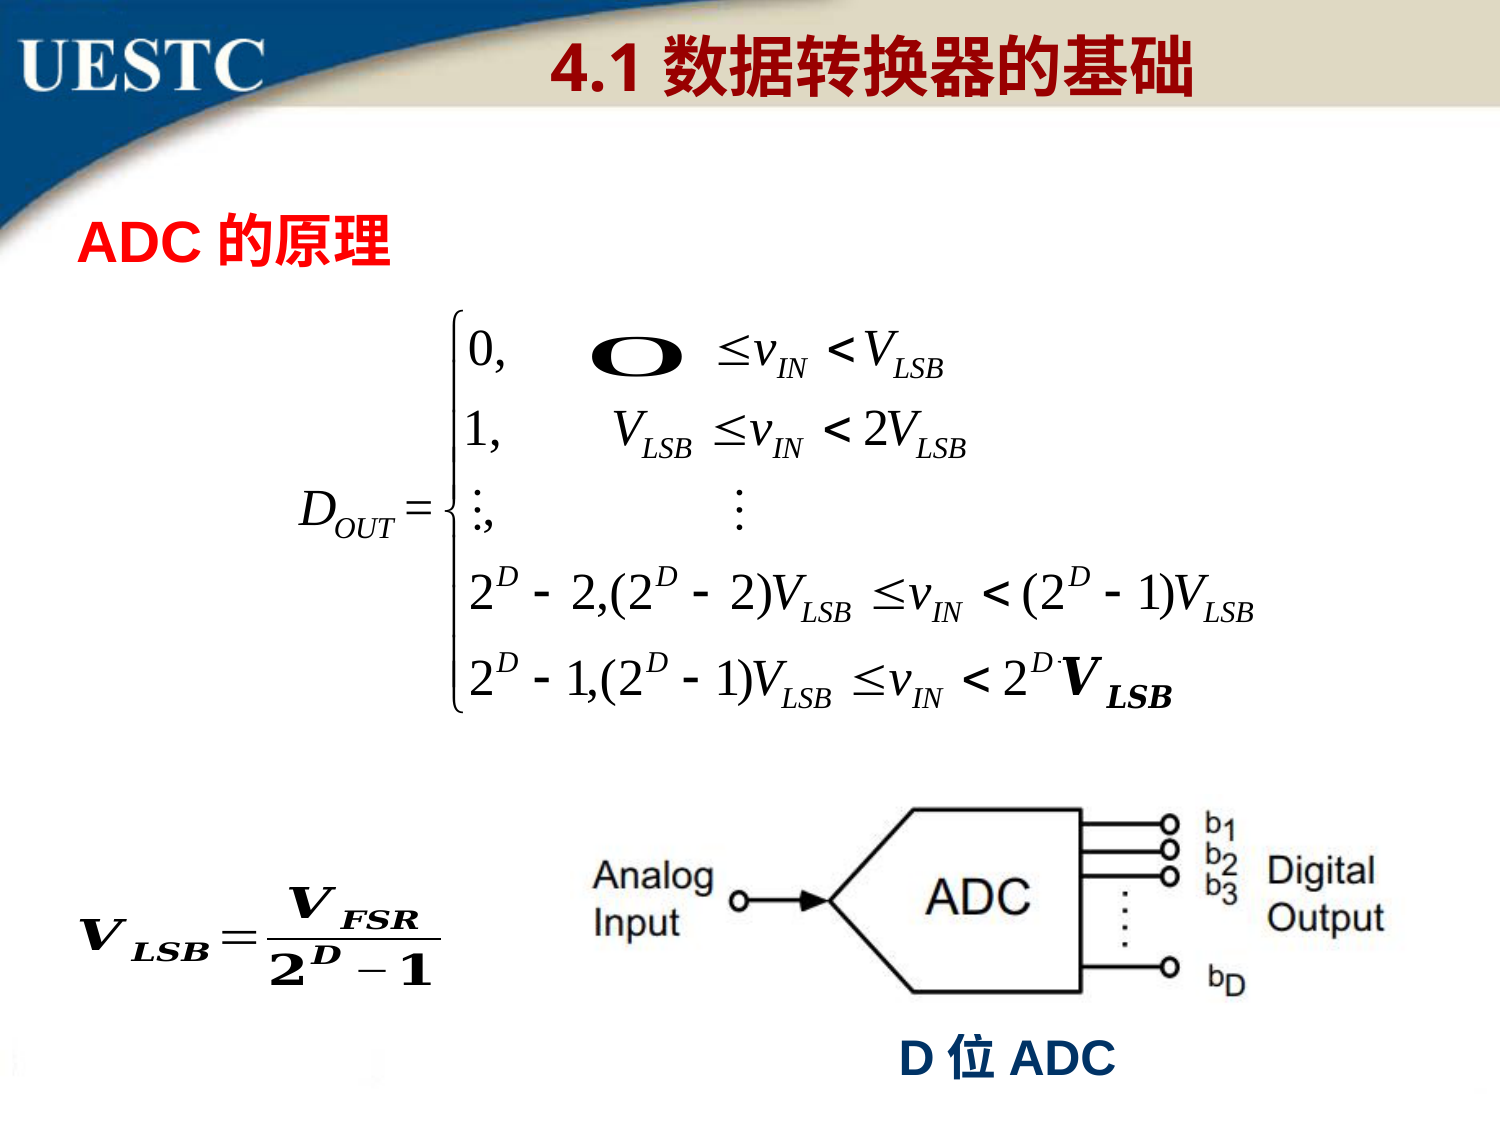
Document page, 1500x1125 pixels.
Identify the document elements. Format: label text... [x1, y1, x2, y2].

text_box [288, 299, 1270, 725]
picture [0, 0, 1500, 1125]
text_box D位ADC [855, 1042, 1132, 1093]
list ADC的原理 [76, 204, 1447, 279]
text_box 4.1数据转换器的基础 [330, 0, 1418, 141]
